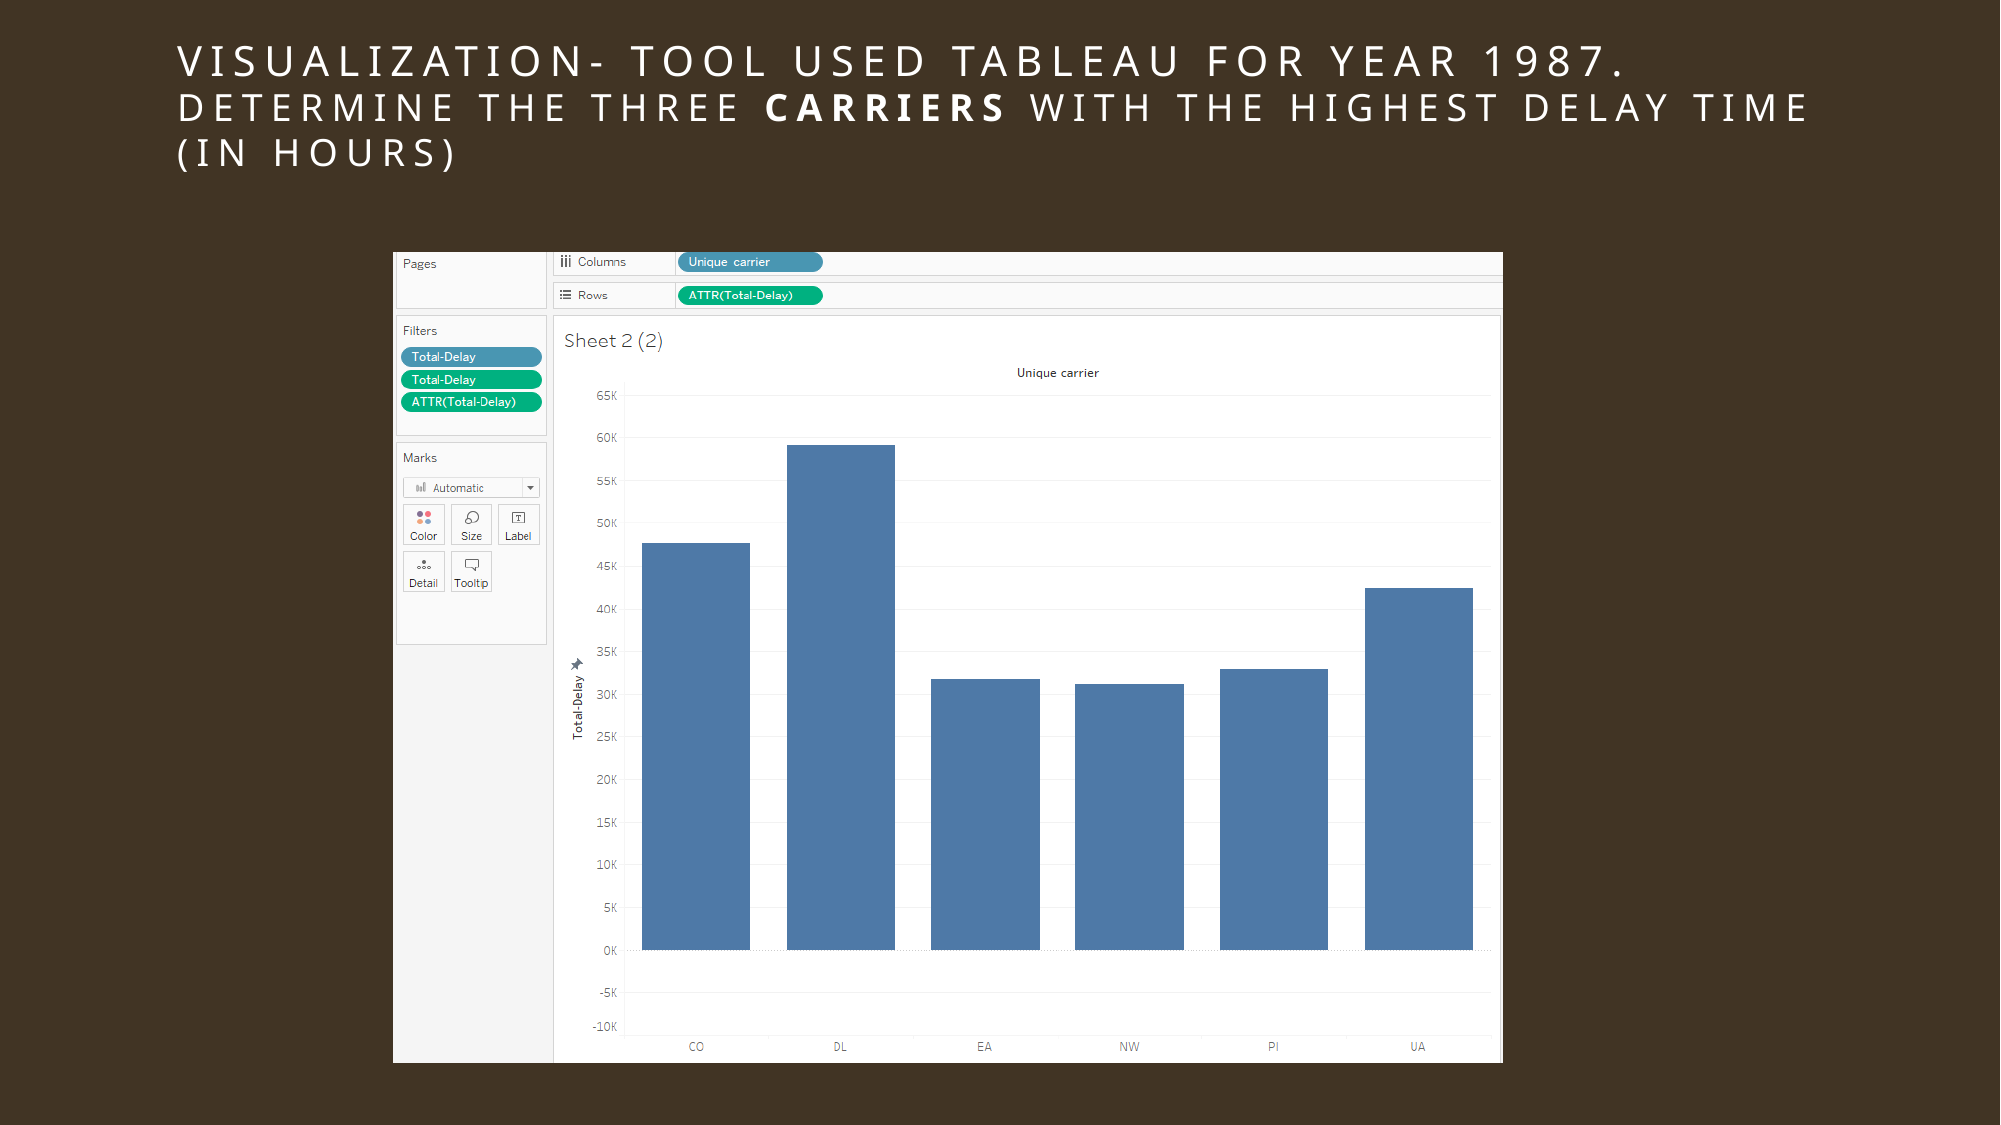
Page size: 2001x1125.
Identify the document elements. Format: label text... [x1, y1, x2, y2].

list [392, 252, 1503, 1064]
title Visualization- tool used tableau for year 1987. determine the three carriers with the highest delay time (in hours) [177, 34, 1822, 236]
